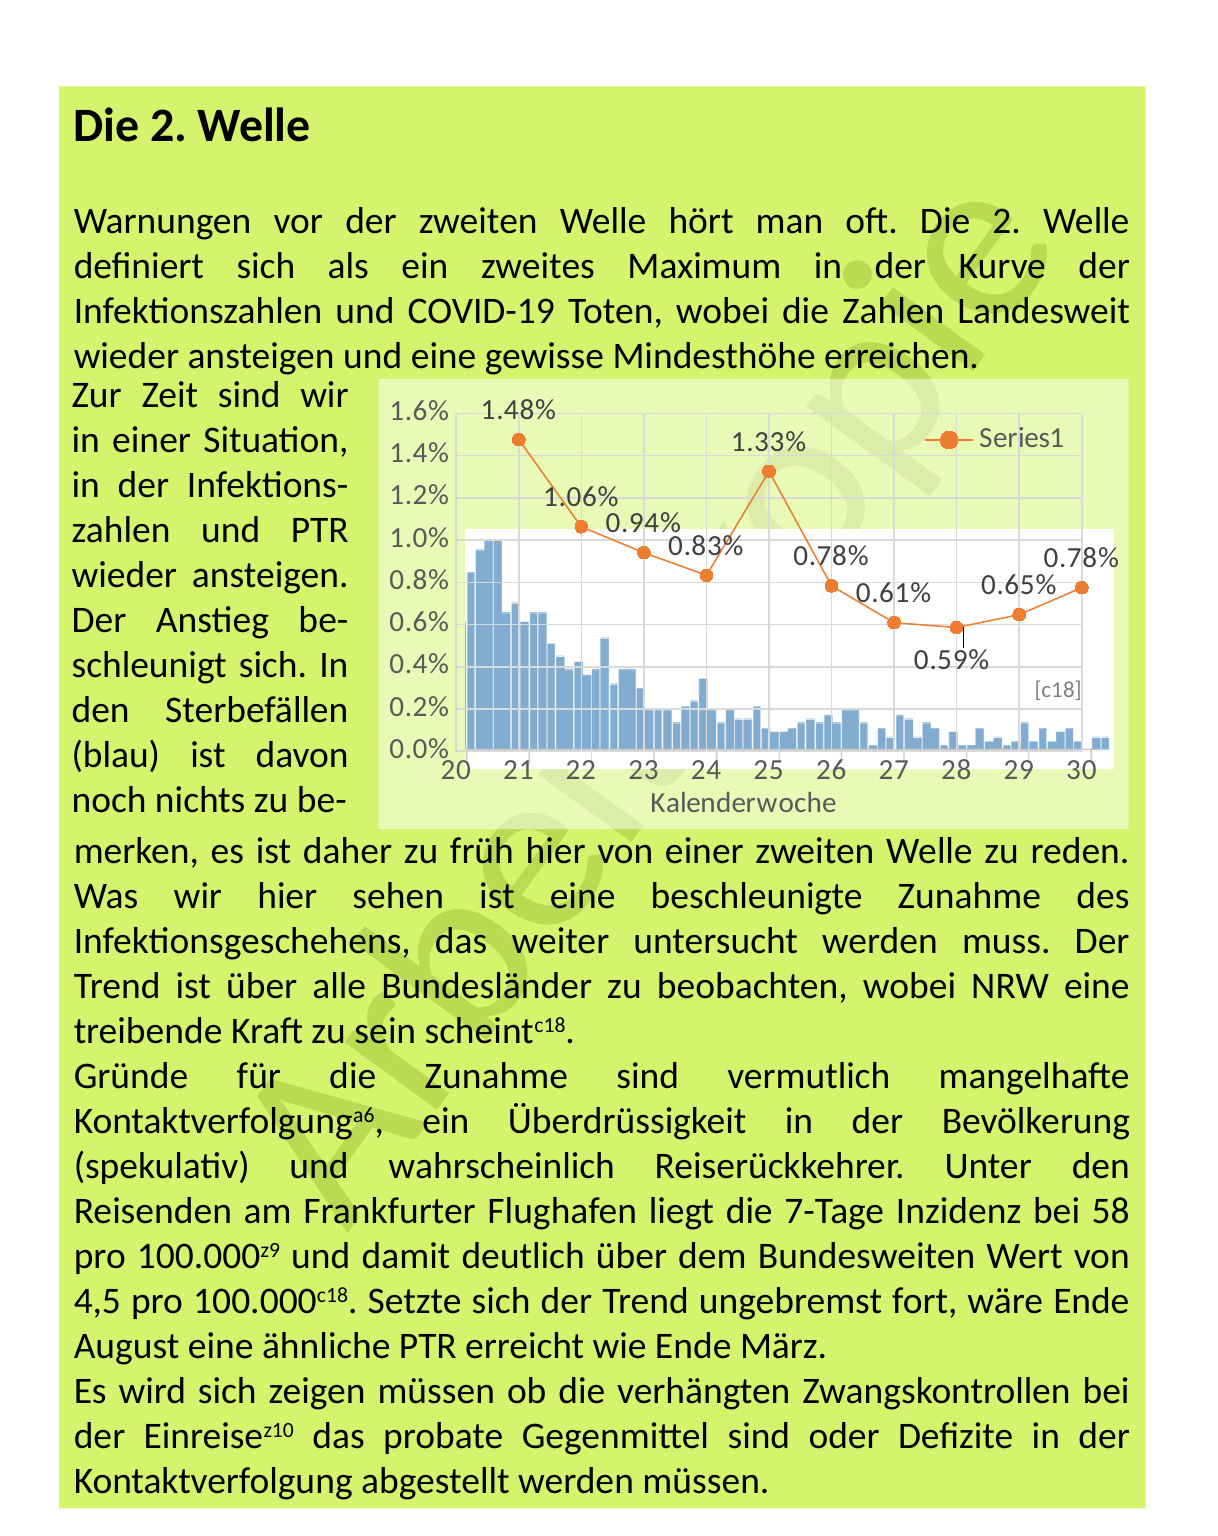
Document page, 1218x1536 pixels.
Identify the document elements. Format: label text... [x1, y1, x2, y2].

text_box Die 2. Welle Warnungen vor der zweiten Welle hört man oft. Die 2. Welle definiert sich als ein zweites Maximum in der Kurve der Infektionszahlen und COVID-19 Toten, wobei die Zahlen Landesweit wieder ansteigen und eine gewisse Mindesthöhe erreichen. merken, es ist daher zu früh hier von einer zweiten Welle zu reden. Was wir hier sehen ist eine beschleunigte Zunahme des Infektionsgeschehens, das weiter untersucht werden muss. Der Trend ist über alle Bundesländer zu beobachten, wobei NRW eine treibende Kraft zu sein scheintc18. Gründe für die Zunahme sind vermutlich mangelhafte Kontaktverfolgunga6, ein Überdrüssigkeit in der Bevölkerung (spekulativ) und wahrscheinlich Reiserückkehrer. Unter den Reisenden am Frankfurter Flughafen liegt die 7-Tage Inzidenz bei 58 pro 100.000z9 und damit deutlich über dem Bundesweiten Wert von 4,5 pro 100.000c18. Setzte sich der Trend ungebremst fort, wäre Ende August eine ähnliche PTR erreicht wie Ende März. Es wird sich zeigen müssen ob die verhängten Zwangskontrollen bei der Einreisez10 das probate Gegenmittel sind oder Defizite in der Kontaktverfolgung abgestellt werden müssen. [58, 86, 1146, 1509]
chart [378, 379, 1129, 830]
text_box Zur Zeit sind wir in einer Situation, in der Infektions-zahlen und PTR wieder ansteigen. Der Anstieg be-schleunigt sich. In den Sterbefällen (blau) ist davon noch nichts zu be- [56, 362, 364, 828]
